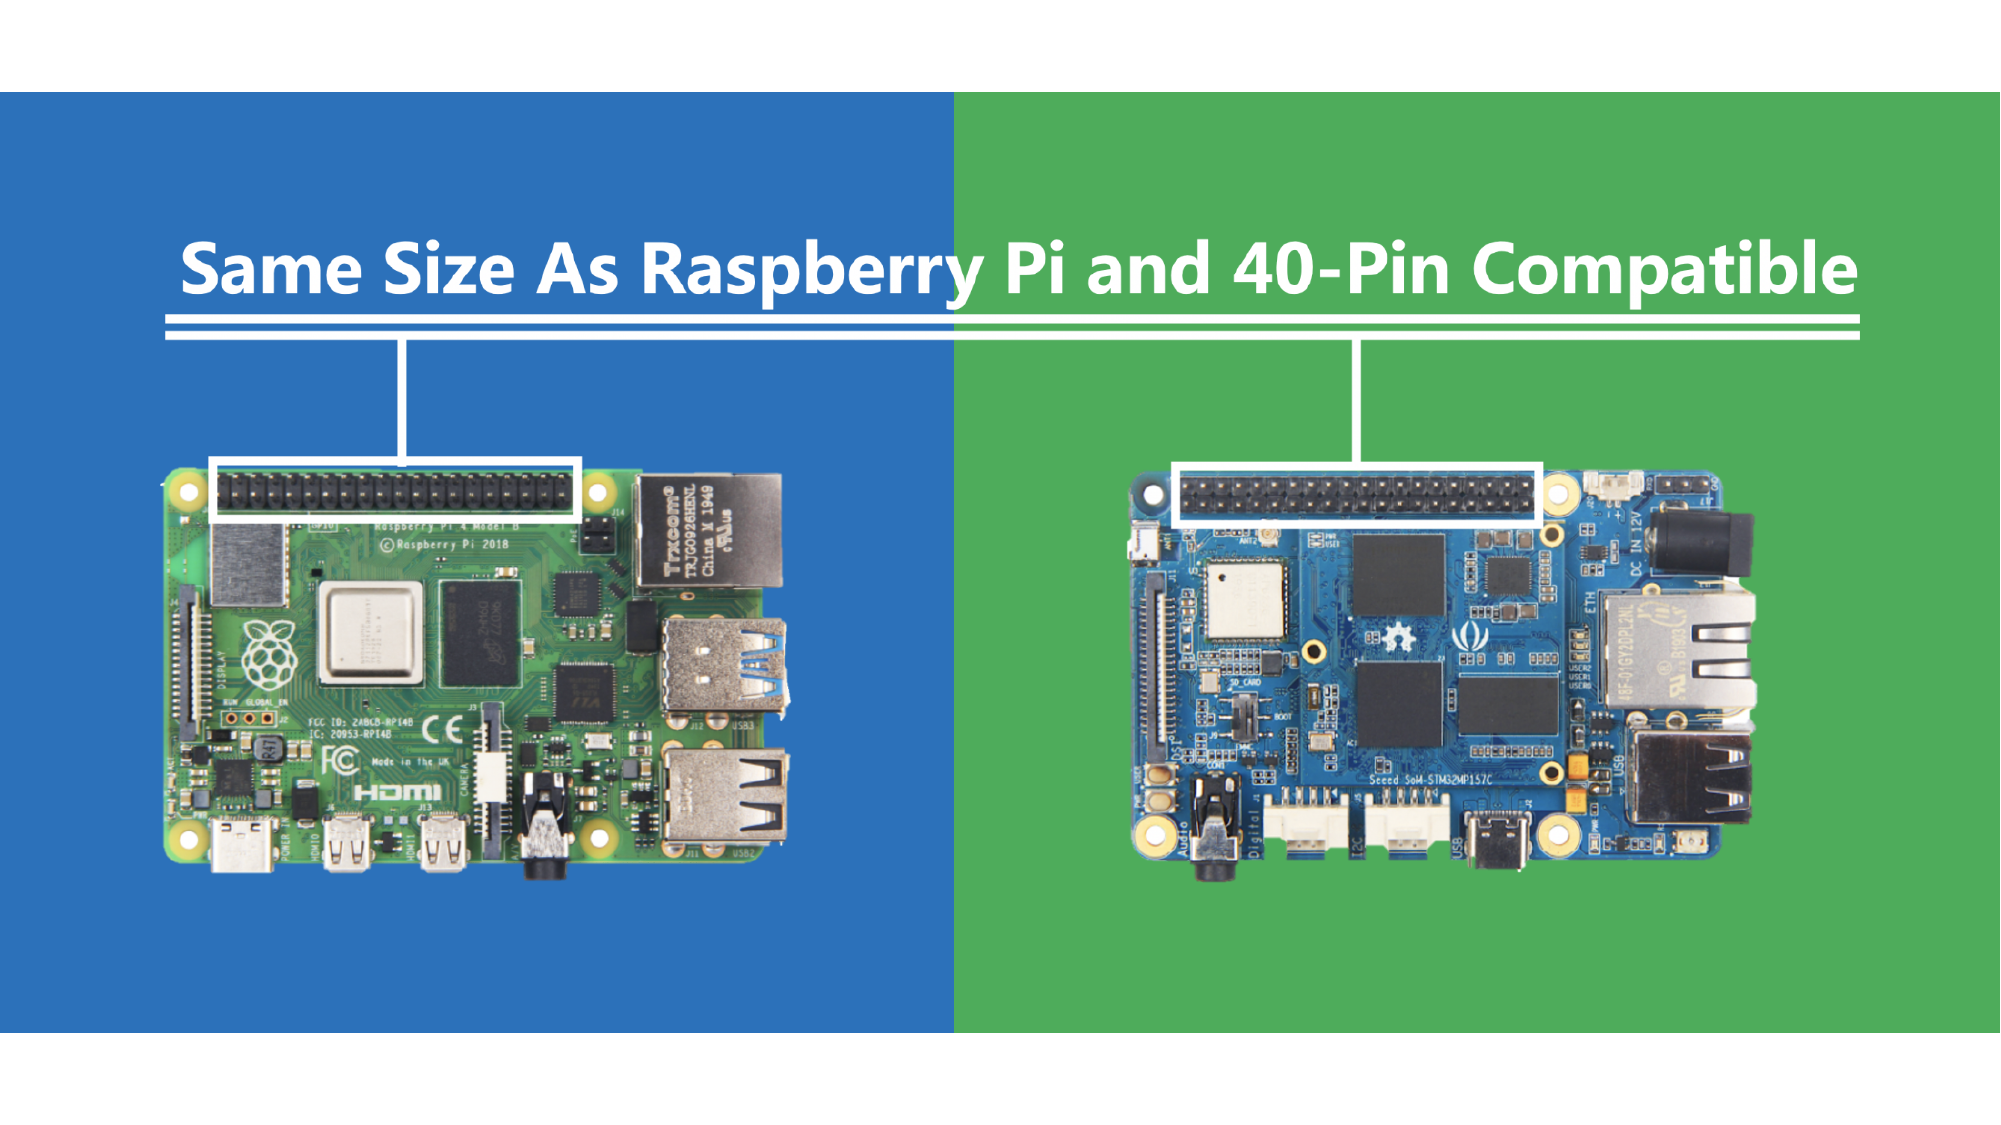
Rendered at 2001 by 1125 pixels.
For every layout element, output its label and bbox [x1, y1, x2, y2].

picture [0, 92, 2000, 1033]
